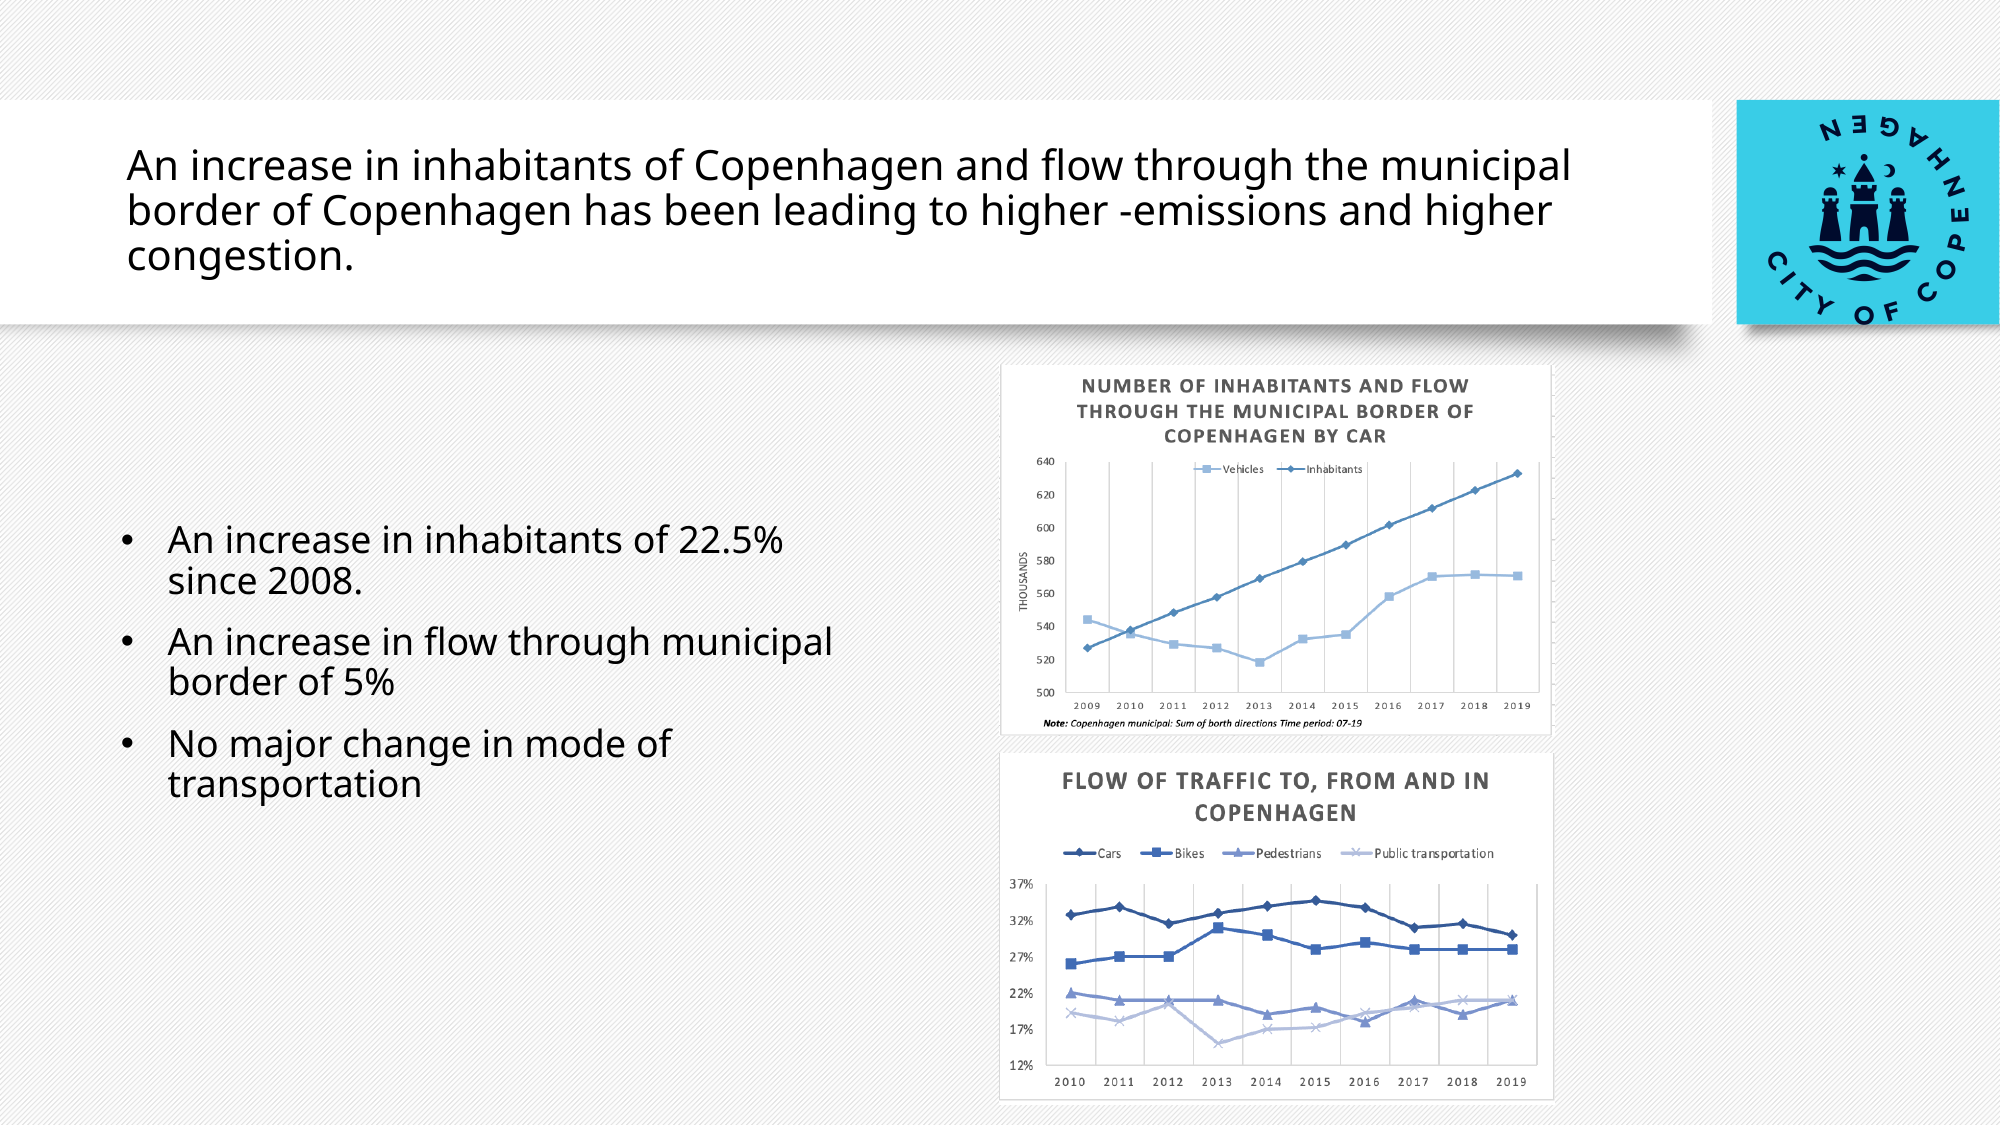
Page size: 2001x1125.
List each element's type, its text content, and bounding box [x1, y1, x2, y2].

picture [999, 752, 1556, 1105]
picture [1736, 115, 2000, 347]
list An increase in inhabitants of 22.5% since 2008. An increase in flow through municipal border of 5% No major change in mode of transportation [105, 513, 877, 1105]
picture [0, 325, 1713, 736]
